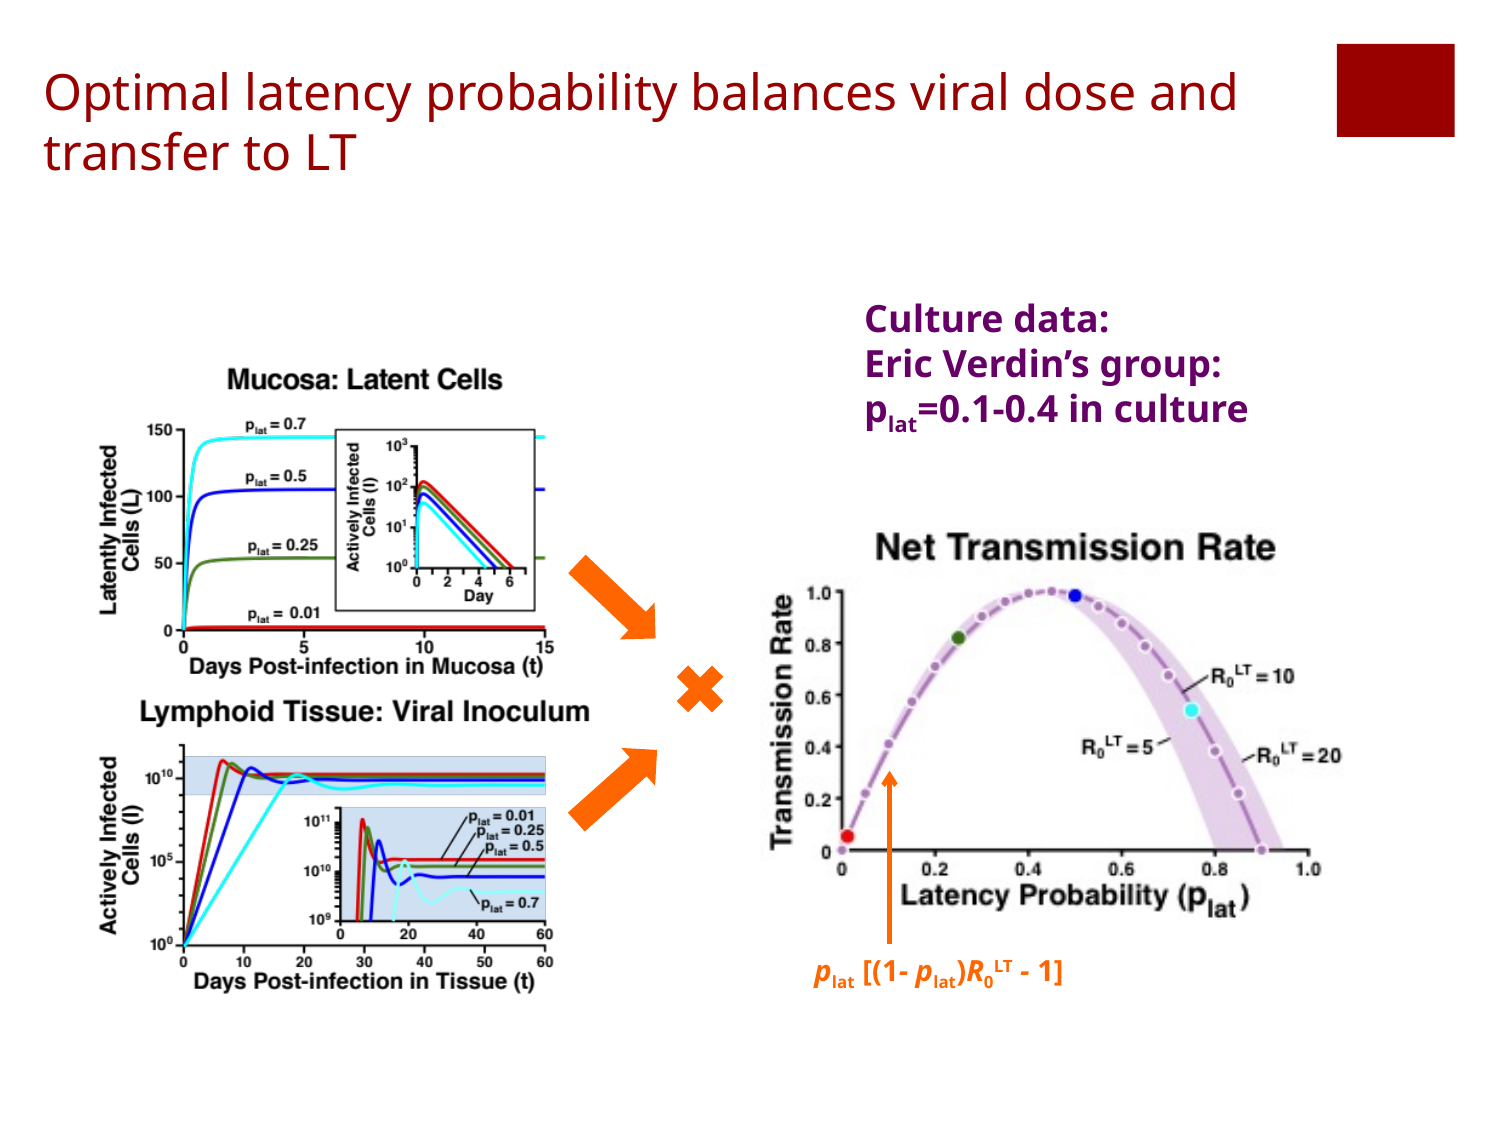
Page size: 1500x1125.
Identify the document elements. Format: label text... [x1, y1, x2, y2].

text_box Culture data: Eric Verdin’s group: plat=0.1-0.4 in culture [849, 288, 1264, 444]
text_box plat [(1- plat)R0LT - 1] [940, 944, 1087, 999]
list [0, 353, 940, 1000]
title Optimal latency probability balances viral dose and transfer to LT [28, 0, 1320, 188]
picture [760, 527, 1354, 920]
